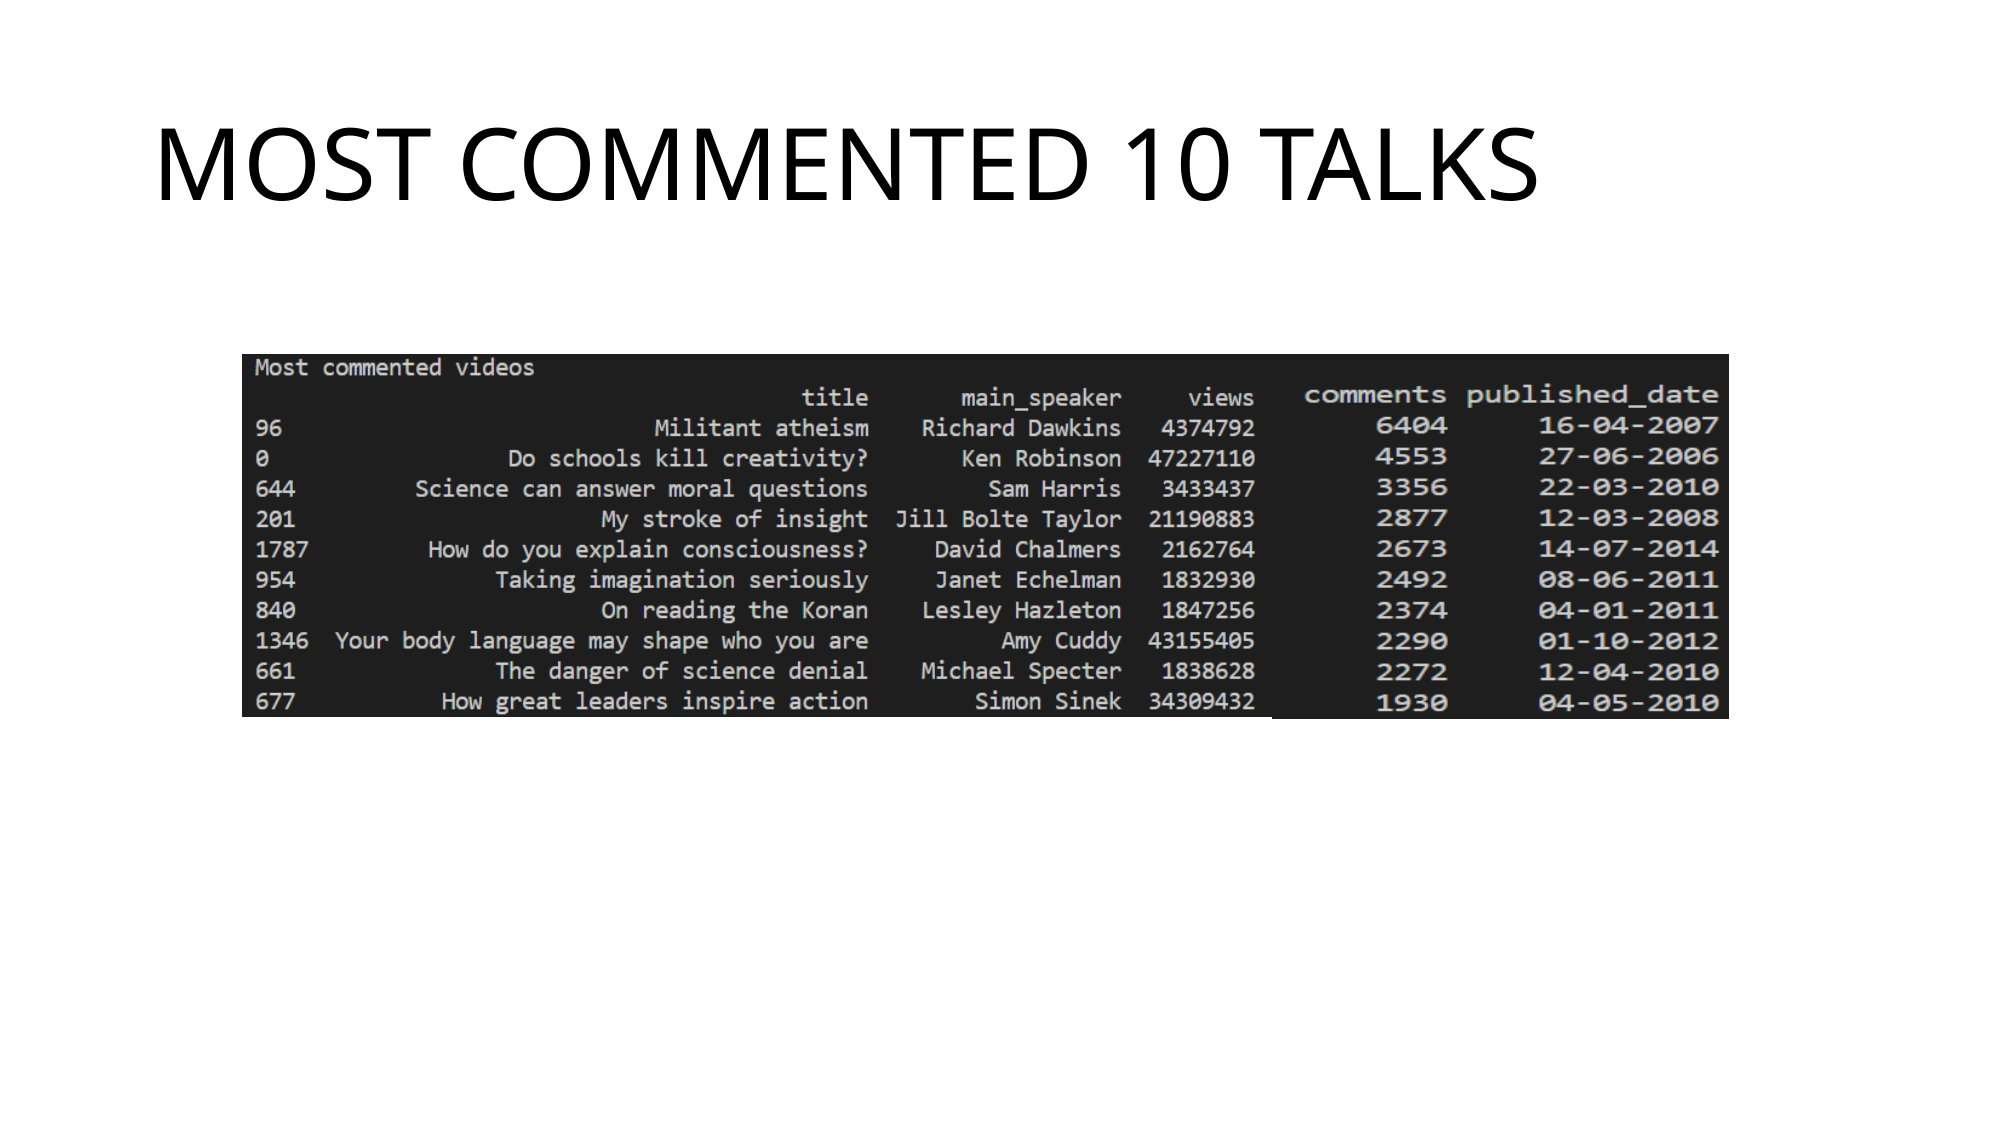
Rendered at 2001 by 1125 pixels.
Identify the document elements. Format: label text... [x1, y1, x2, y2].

picture [241, 354, 1729, 719]
title MOST COMMENTED 10 TALKS [137, 59, 1863, 278]
